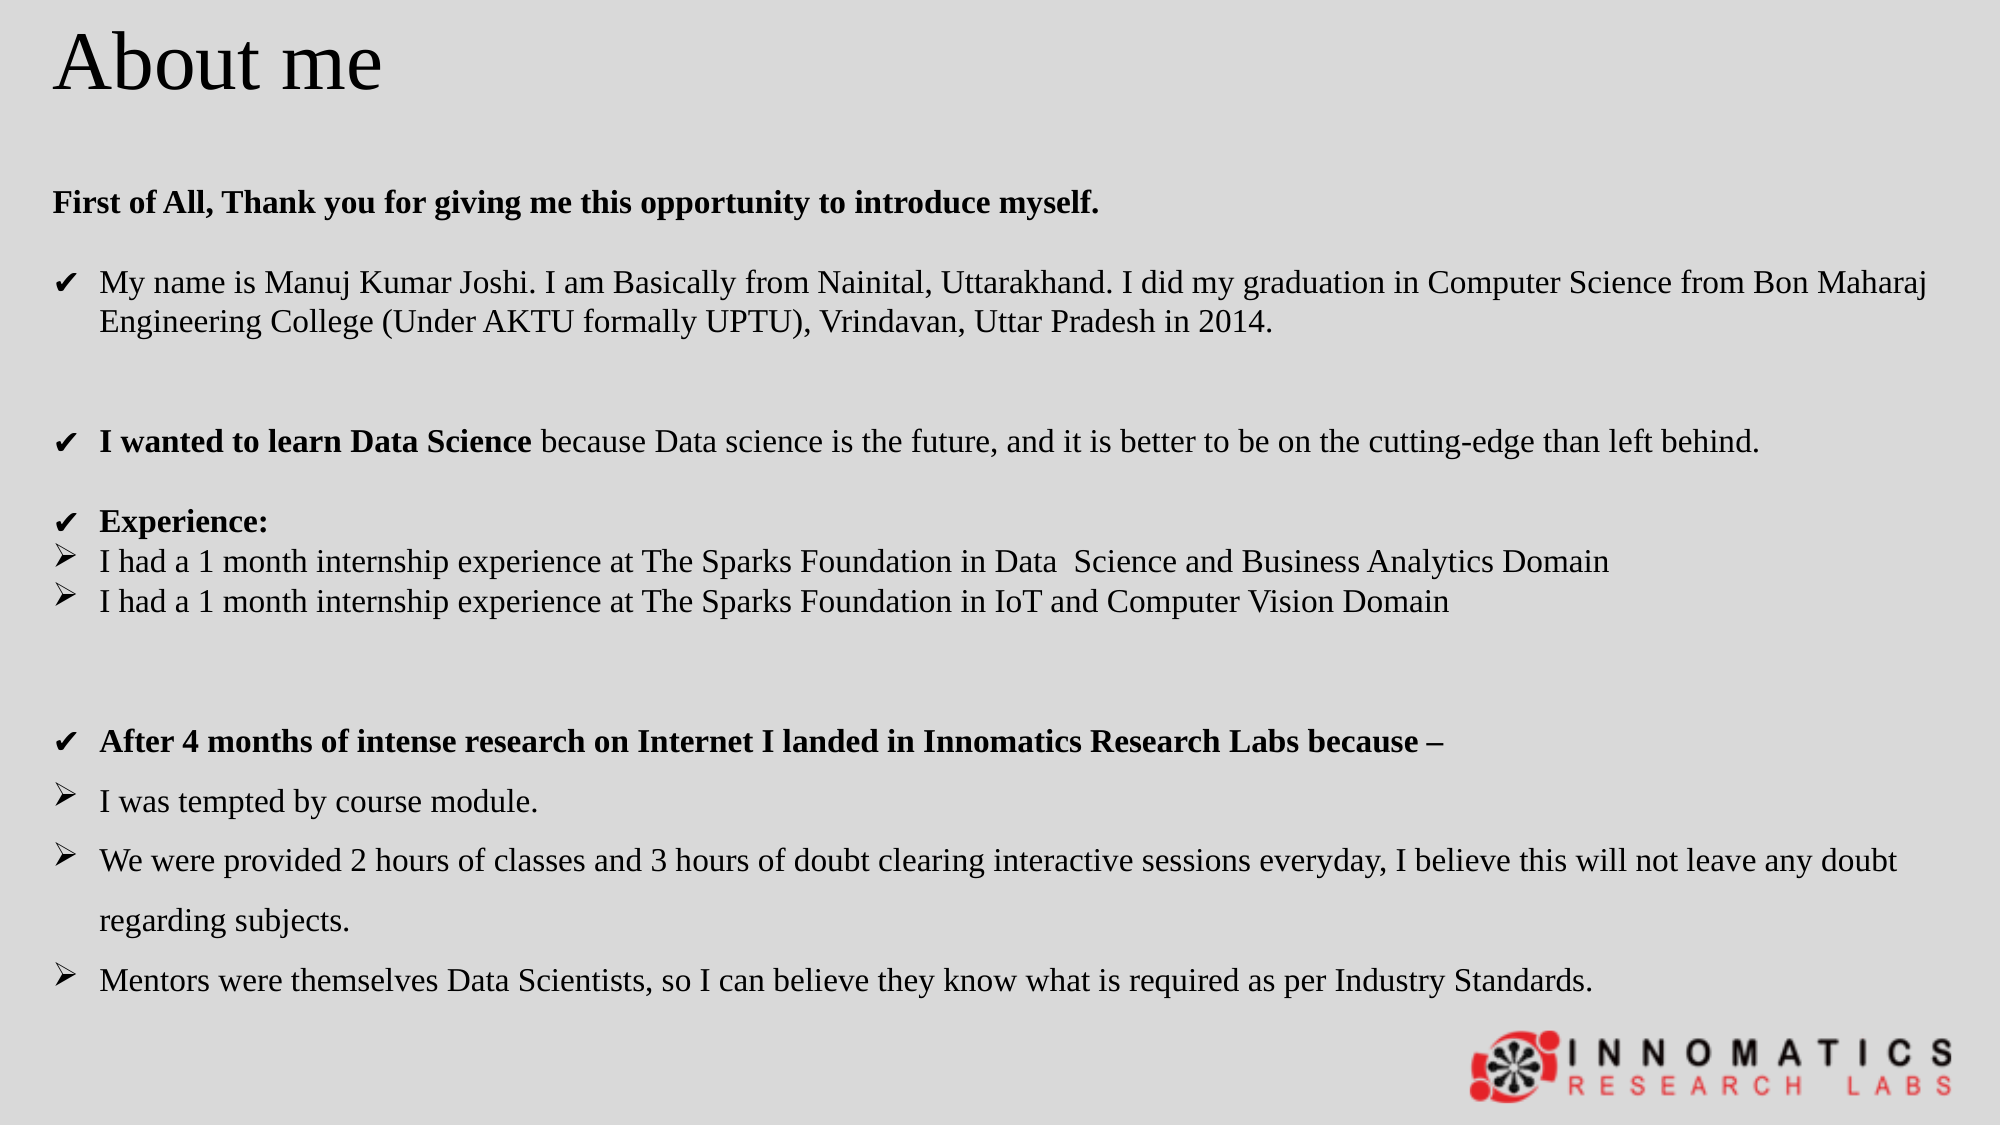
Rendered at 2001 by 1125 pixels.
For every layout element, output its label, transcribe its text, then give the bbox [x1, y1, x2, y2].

text_box About me [37, 17, 1038, 113]
picture [1445, 1014, 1975, 1125]
text_box First of All, Thank you for giving me this opportunity to introduce myself. My name is Manuj Kumar Joshi. I am Basically from Nainital, Uttarakhand. I did my graduation in Computer Science from Bon Maharaj Engineering College (Under AKTU formally UPTU), Vrindavan, Uttar Pradesh in 2014. I wanted to learn Data Science because Data science is the future, and it is better to be on the cutting-edge than left behind. Experience: I had a 1 month internship experience at The Sparks Foundation in Data Science and Business Analytics Domain I had a 1 month internship experience at The Sparks Foundation in IoT and Computer Vision Domain After 4 months of intense research on Internet I landed in Innomatics Research Labs because – I was tempted by course module. We were provided 2 hours of classes and 3 hours of doubt clearing interactive sessions everyday, I believe this will not leave any doubt regarding subjects. Mentors were themselves Data Scientists, so I can believe they know what is required as per Industry Standards. [37, 172, 1965, 1096]
